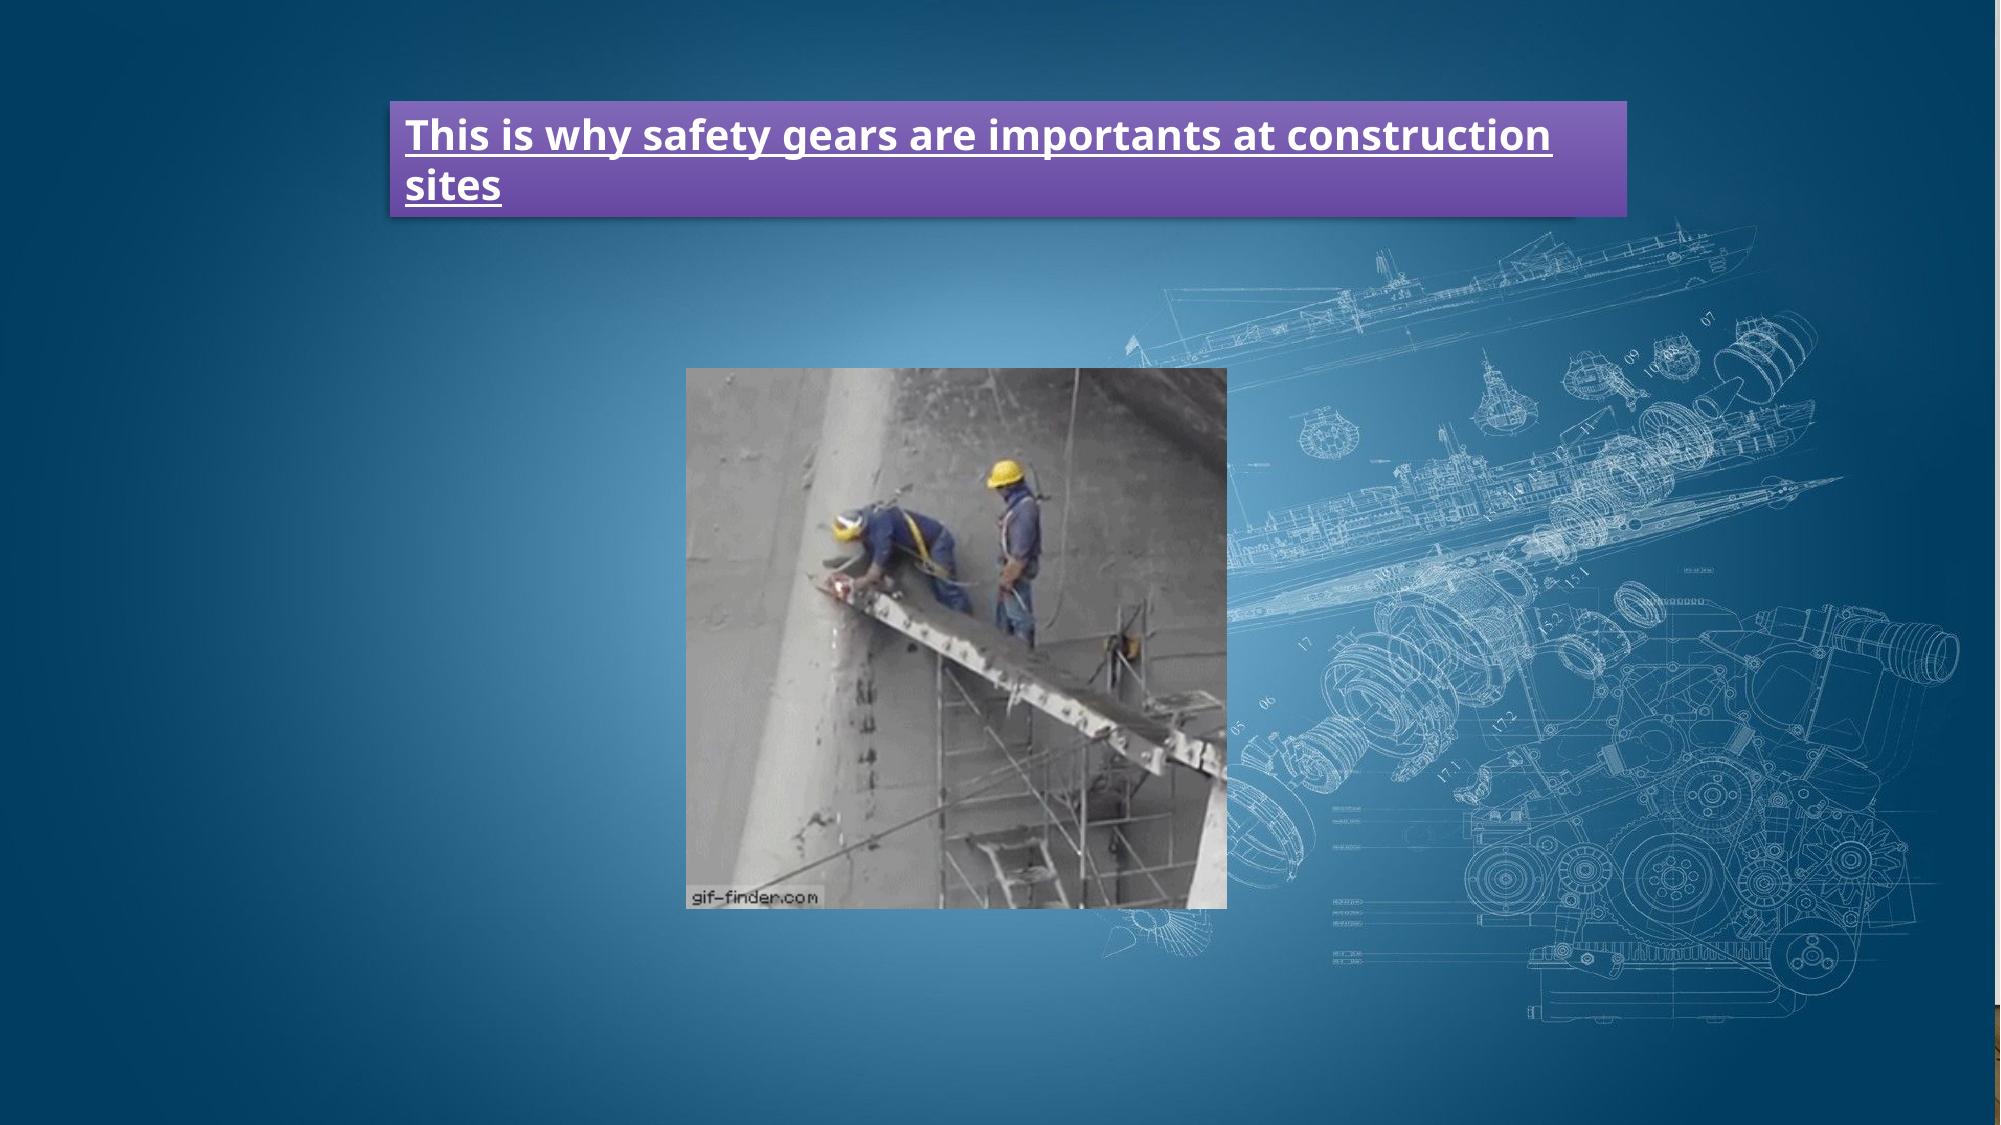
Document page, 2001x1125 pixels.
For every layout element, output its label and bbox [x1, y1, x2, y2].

text_box [745, 795, 1611, 1125]
picture [0, 0, 2000, 1125]
text_box [685, 367, 1229, 910]
